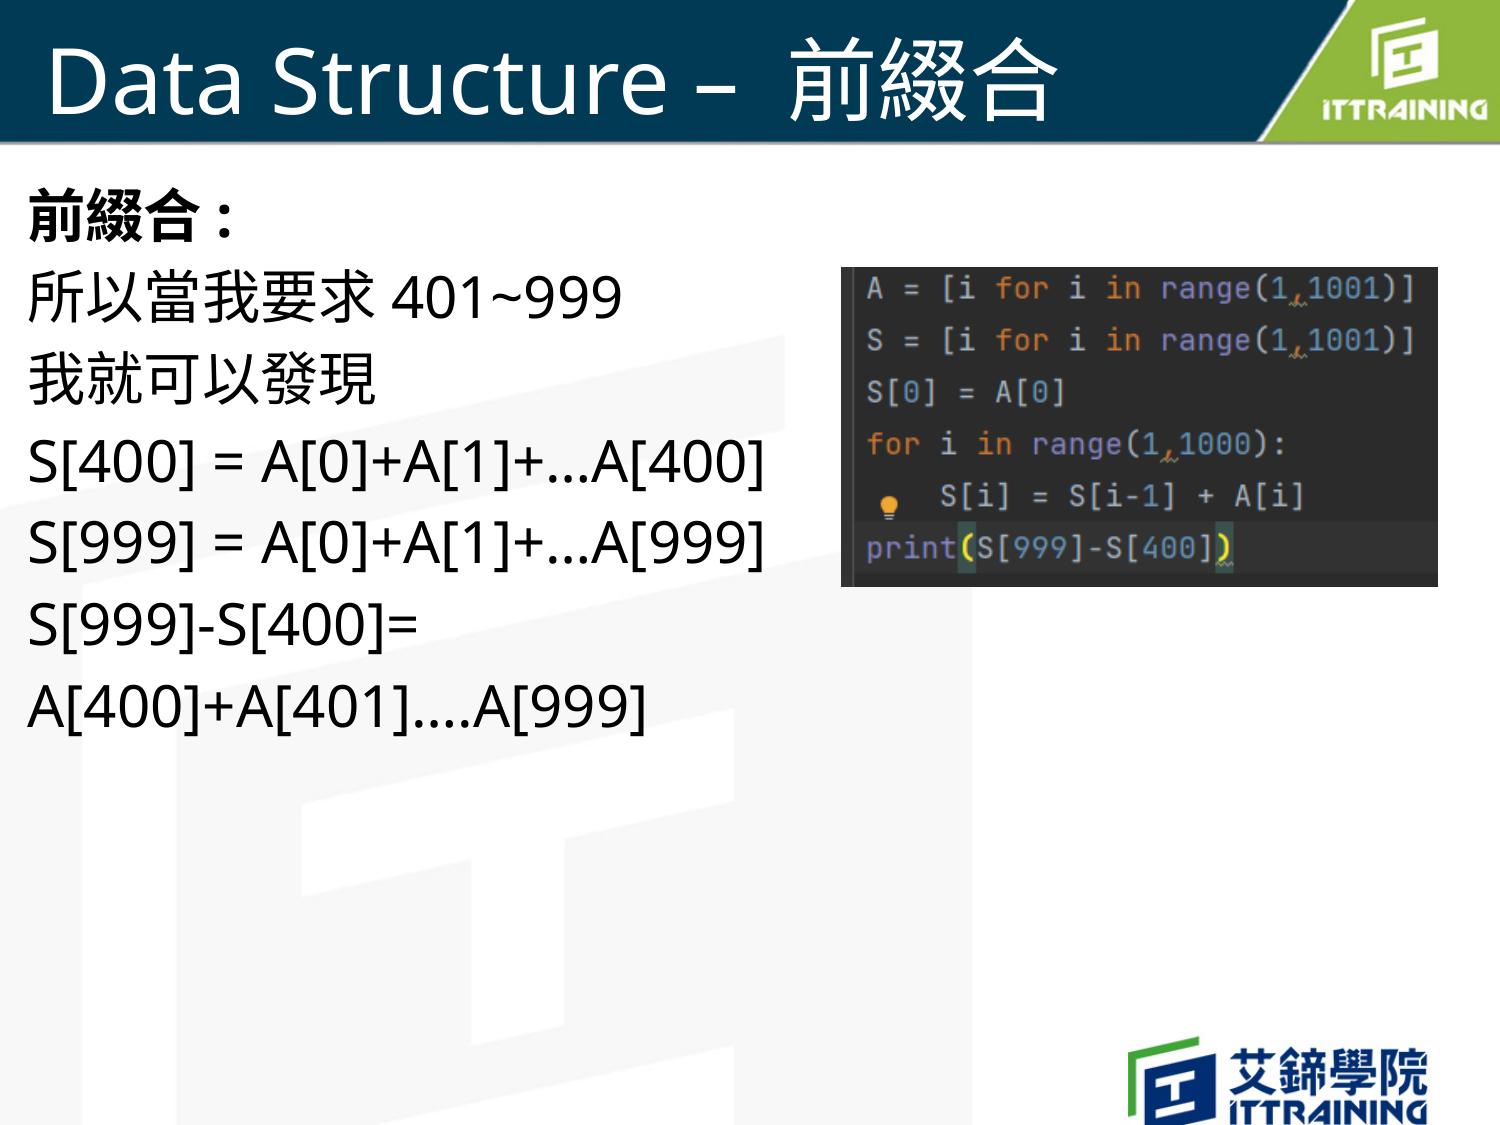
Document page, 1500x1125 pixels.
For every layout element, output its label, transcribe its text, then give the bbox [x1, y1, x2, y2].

text_box 前綴合: 所以當我要求401~999 我就可以發現 S[400] = A[0]+A[1]+…A[400] S[999] = A[0]+A[1]+…A[999] S[999]-S[400]= A[400]+A[401]….A[999] [12, 171, 1397, 1039]
title Data Structure – 前綴合 [29, 0, 1380, 171]
picture [0, 0, 1500, 1125]
